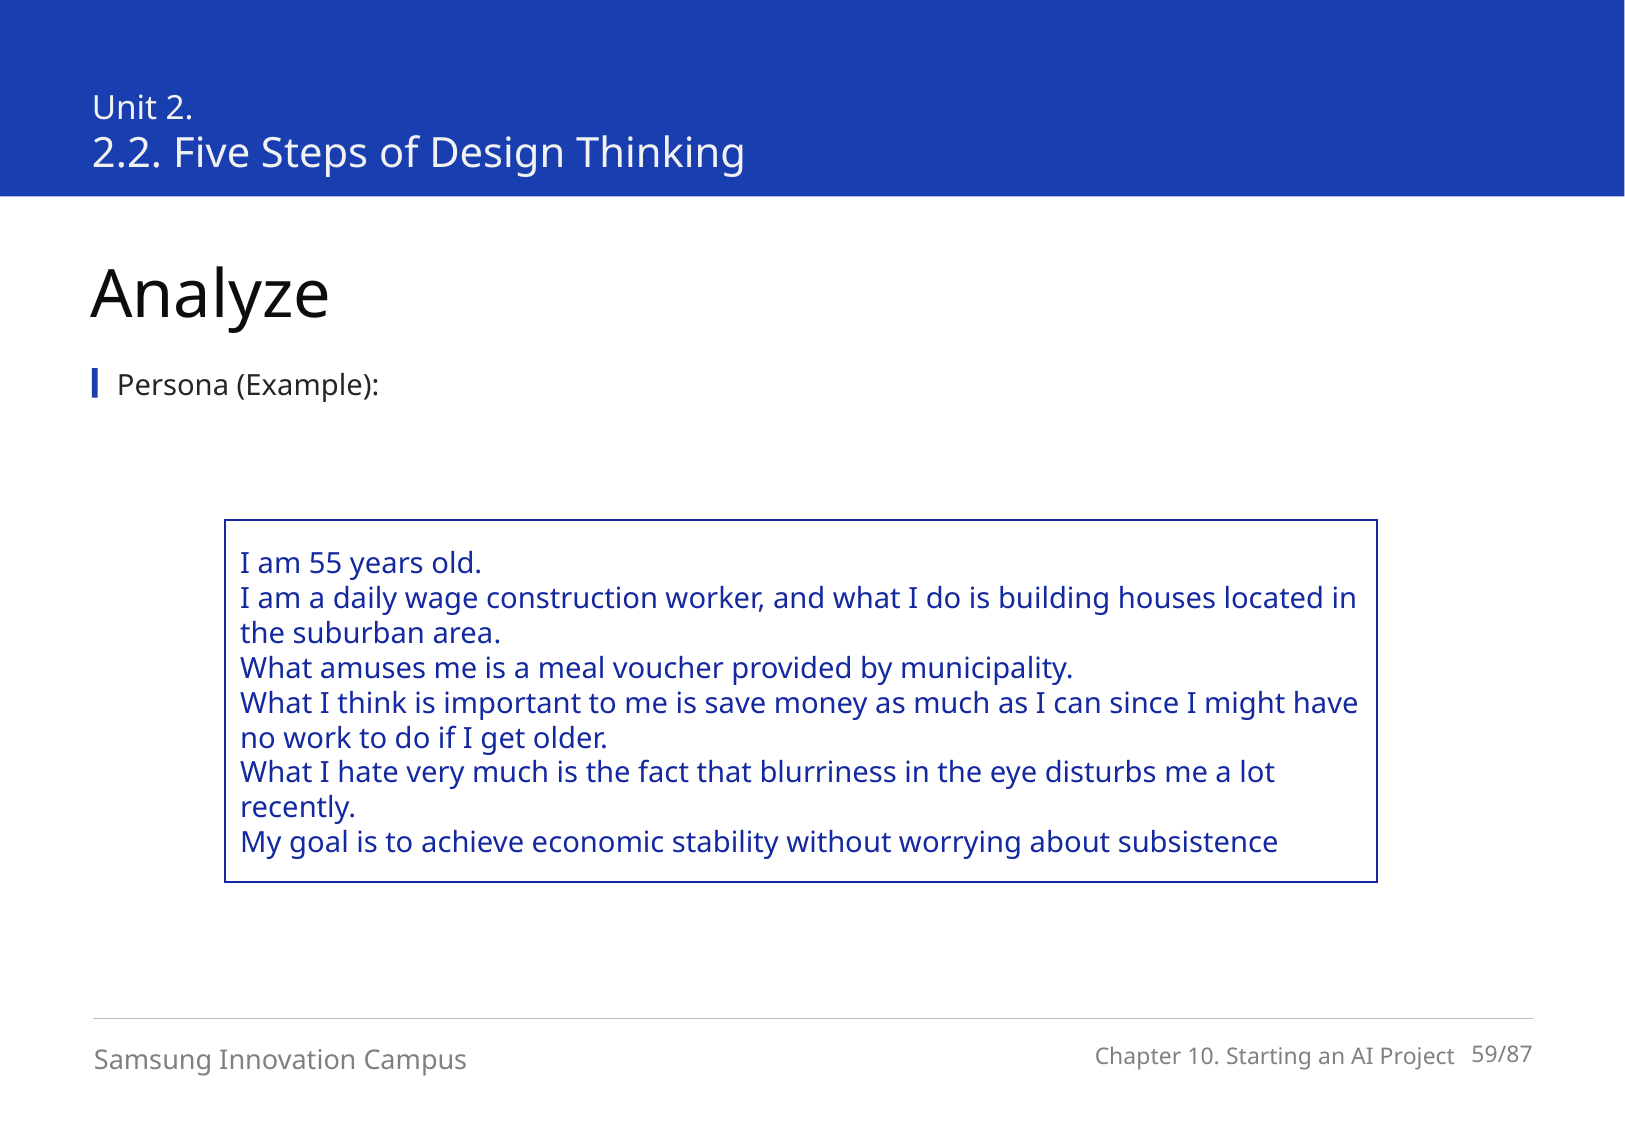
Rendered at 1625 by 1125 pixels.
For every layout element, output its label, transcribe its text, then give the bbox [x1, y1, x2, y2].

text_box I am 55 years old. I am a daily wage construction worker, and what I do is building houses located in the suburban area. What amuses me is a meal voucher provided by municipality. What I think is important to me is save money as much as I can since I might have no work to do if I get older. What I hate very much is the fact that blurriness in the eye disturbs me a lot recently. My goal is to achieve economic stability without worrying about subsistence [224, 519, 1378, 883]
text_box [91, 366, 1533, 402]
text_box Analyze [89, 250, 1534, 332]
text_box Unit 2. 2.2. Five Steps of Design Thinking [91, 85, 1048, 177]
